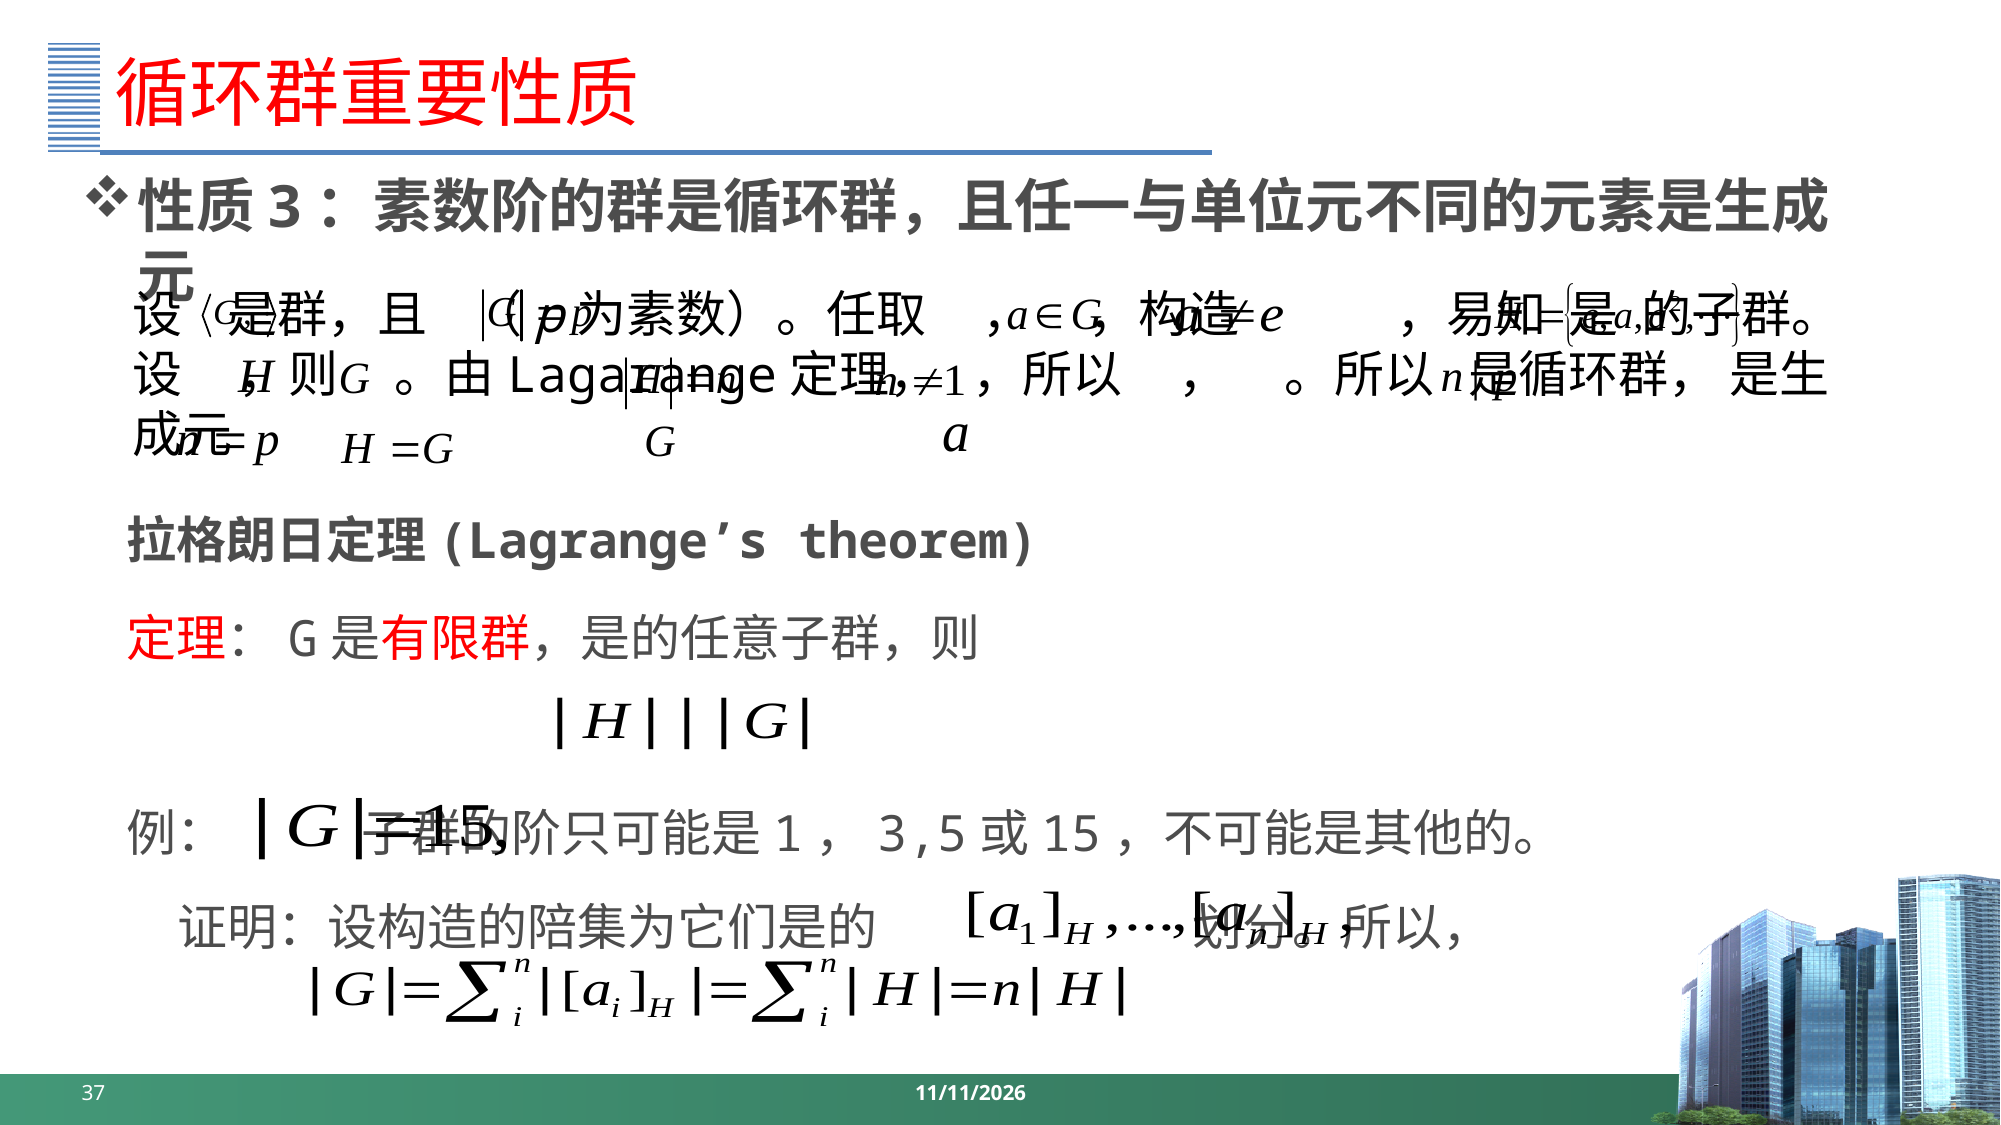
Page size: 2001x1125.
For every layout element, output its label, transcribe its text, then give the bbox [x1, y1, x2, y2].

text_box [195, 285, 286, 346]
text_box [332, 422, 463, 476]
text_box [1487, 283, 1755, 355]
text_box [959, 874, 1369, 959]
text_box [1164, 292, 1297, 346]
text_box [474, 279, 600, 351]
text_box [332, 352, 381, 405]
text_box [228, 348, 287, 401]
slide_number 37 [66, 1072, 184, 1113]
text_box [617, 347, 743, 420]
text_box 循环群重要性质 [101, 43, 1684, 137]
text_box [638, 414, 687, 468]
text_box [999, 288, 1111, 341]
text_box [305, 939, 1138, 1039]
text_box 设 是群，且 （p为素数）。任取 ， ，构造 ，易知 是 的子群。设 ，则 。由Lagarange定理， ，所以 ， 。所以 是循环群， 是生成元 [117, 274, 1882, 470]
picture [48, 43, 101, 152]
list 性质3：素数阶的群是循环群，且任一与单位元不同的元素是生成元 [66, 161, 1900, 254]
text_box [866, 353, 972, 407]
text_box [1433, 350, 1526, 410]
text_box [251, 788, 523, 873]
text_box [550, 690, 826, 761]
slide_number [900, 1072, 1367, 1113]
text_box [933, 412, 980, 466]
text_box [168, 422, 291, 476]
